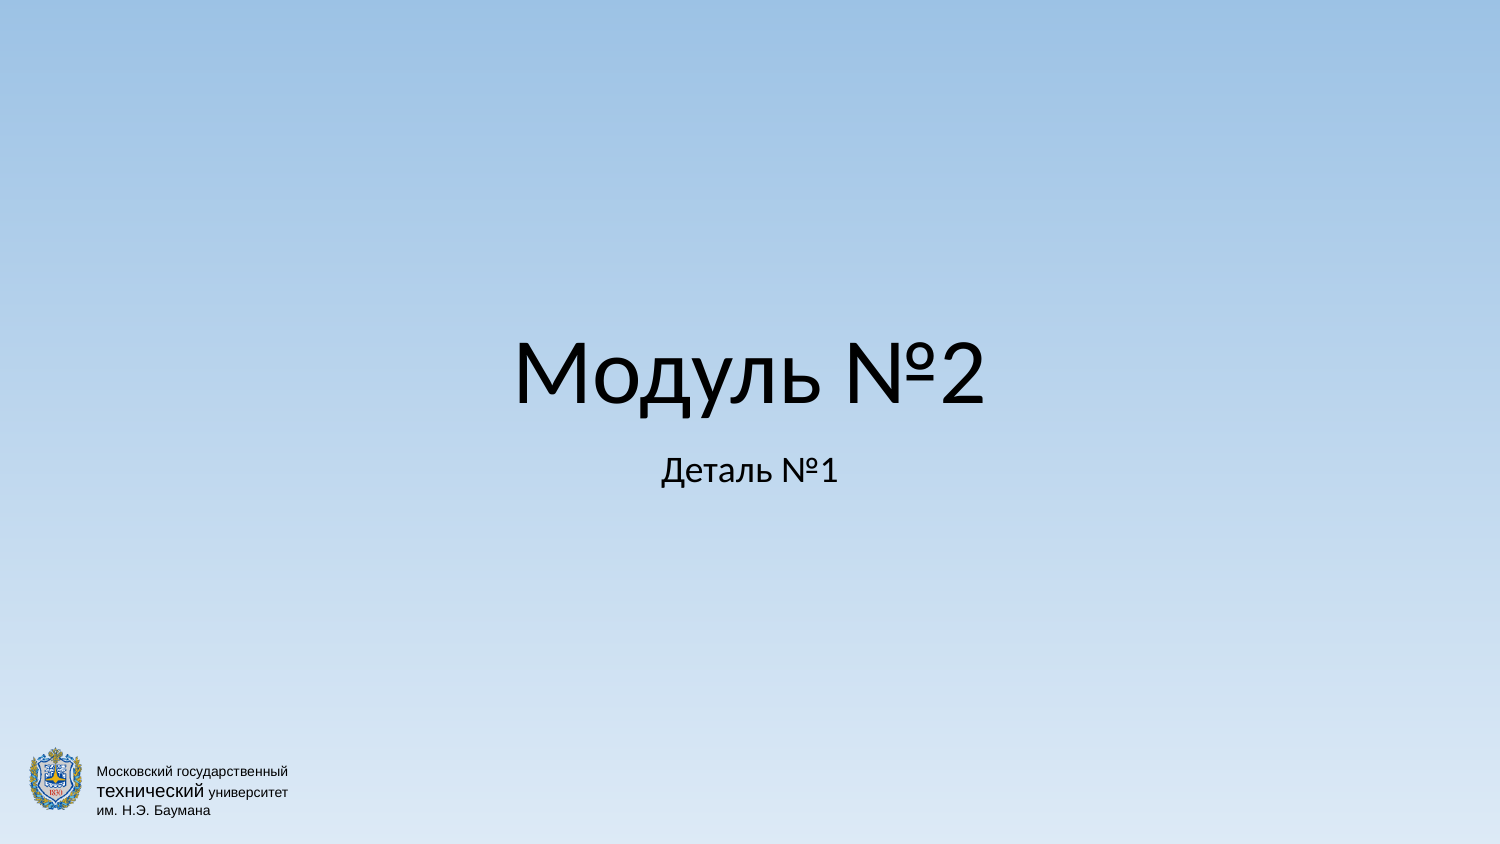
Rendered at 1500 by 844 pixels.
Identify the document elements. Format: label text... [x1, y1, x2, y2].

subtitle Деталь №1 [187, 443, 1313, 647]
picture [29, 747, 82, 810]
title Модуль №2 [187, 138, 1313, 432]
